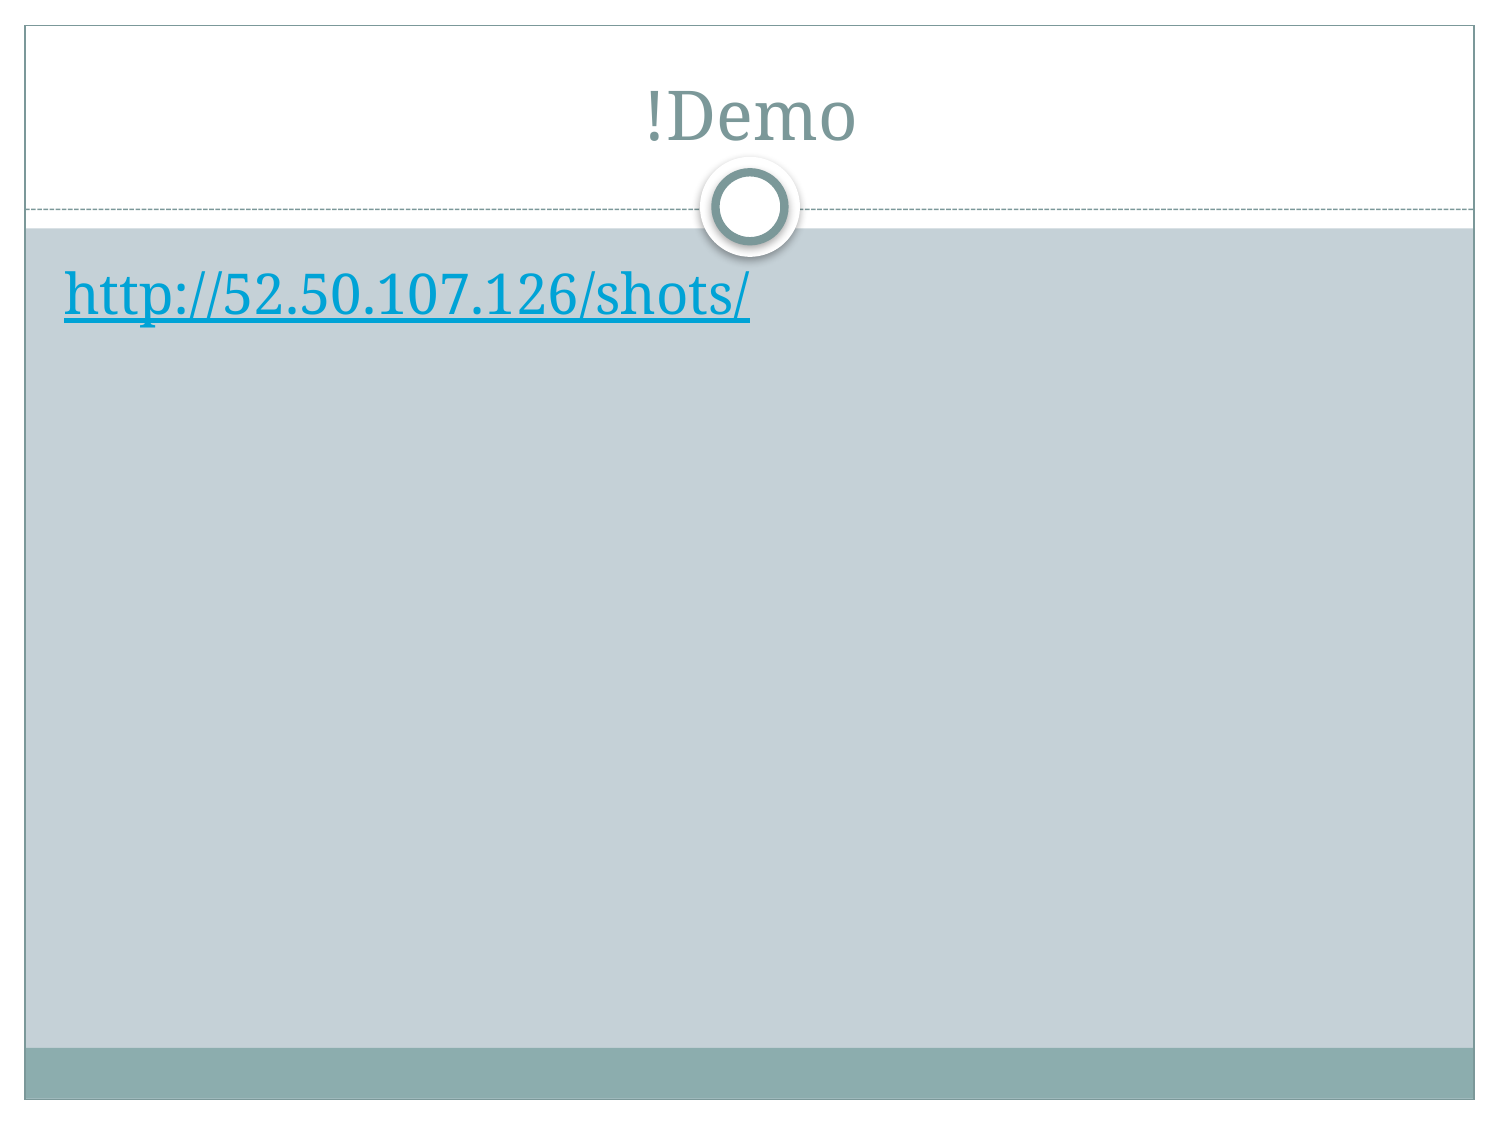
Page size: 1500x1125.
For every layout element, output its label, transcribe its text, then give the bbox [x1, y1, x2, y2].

title Demo! [49, 37, 1450, 162]
list http://52.50.107.126/shots/ [49, 250, 1445, 1001]
